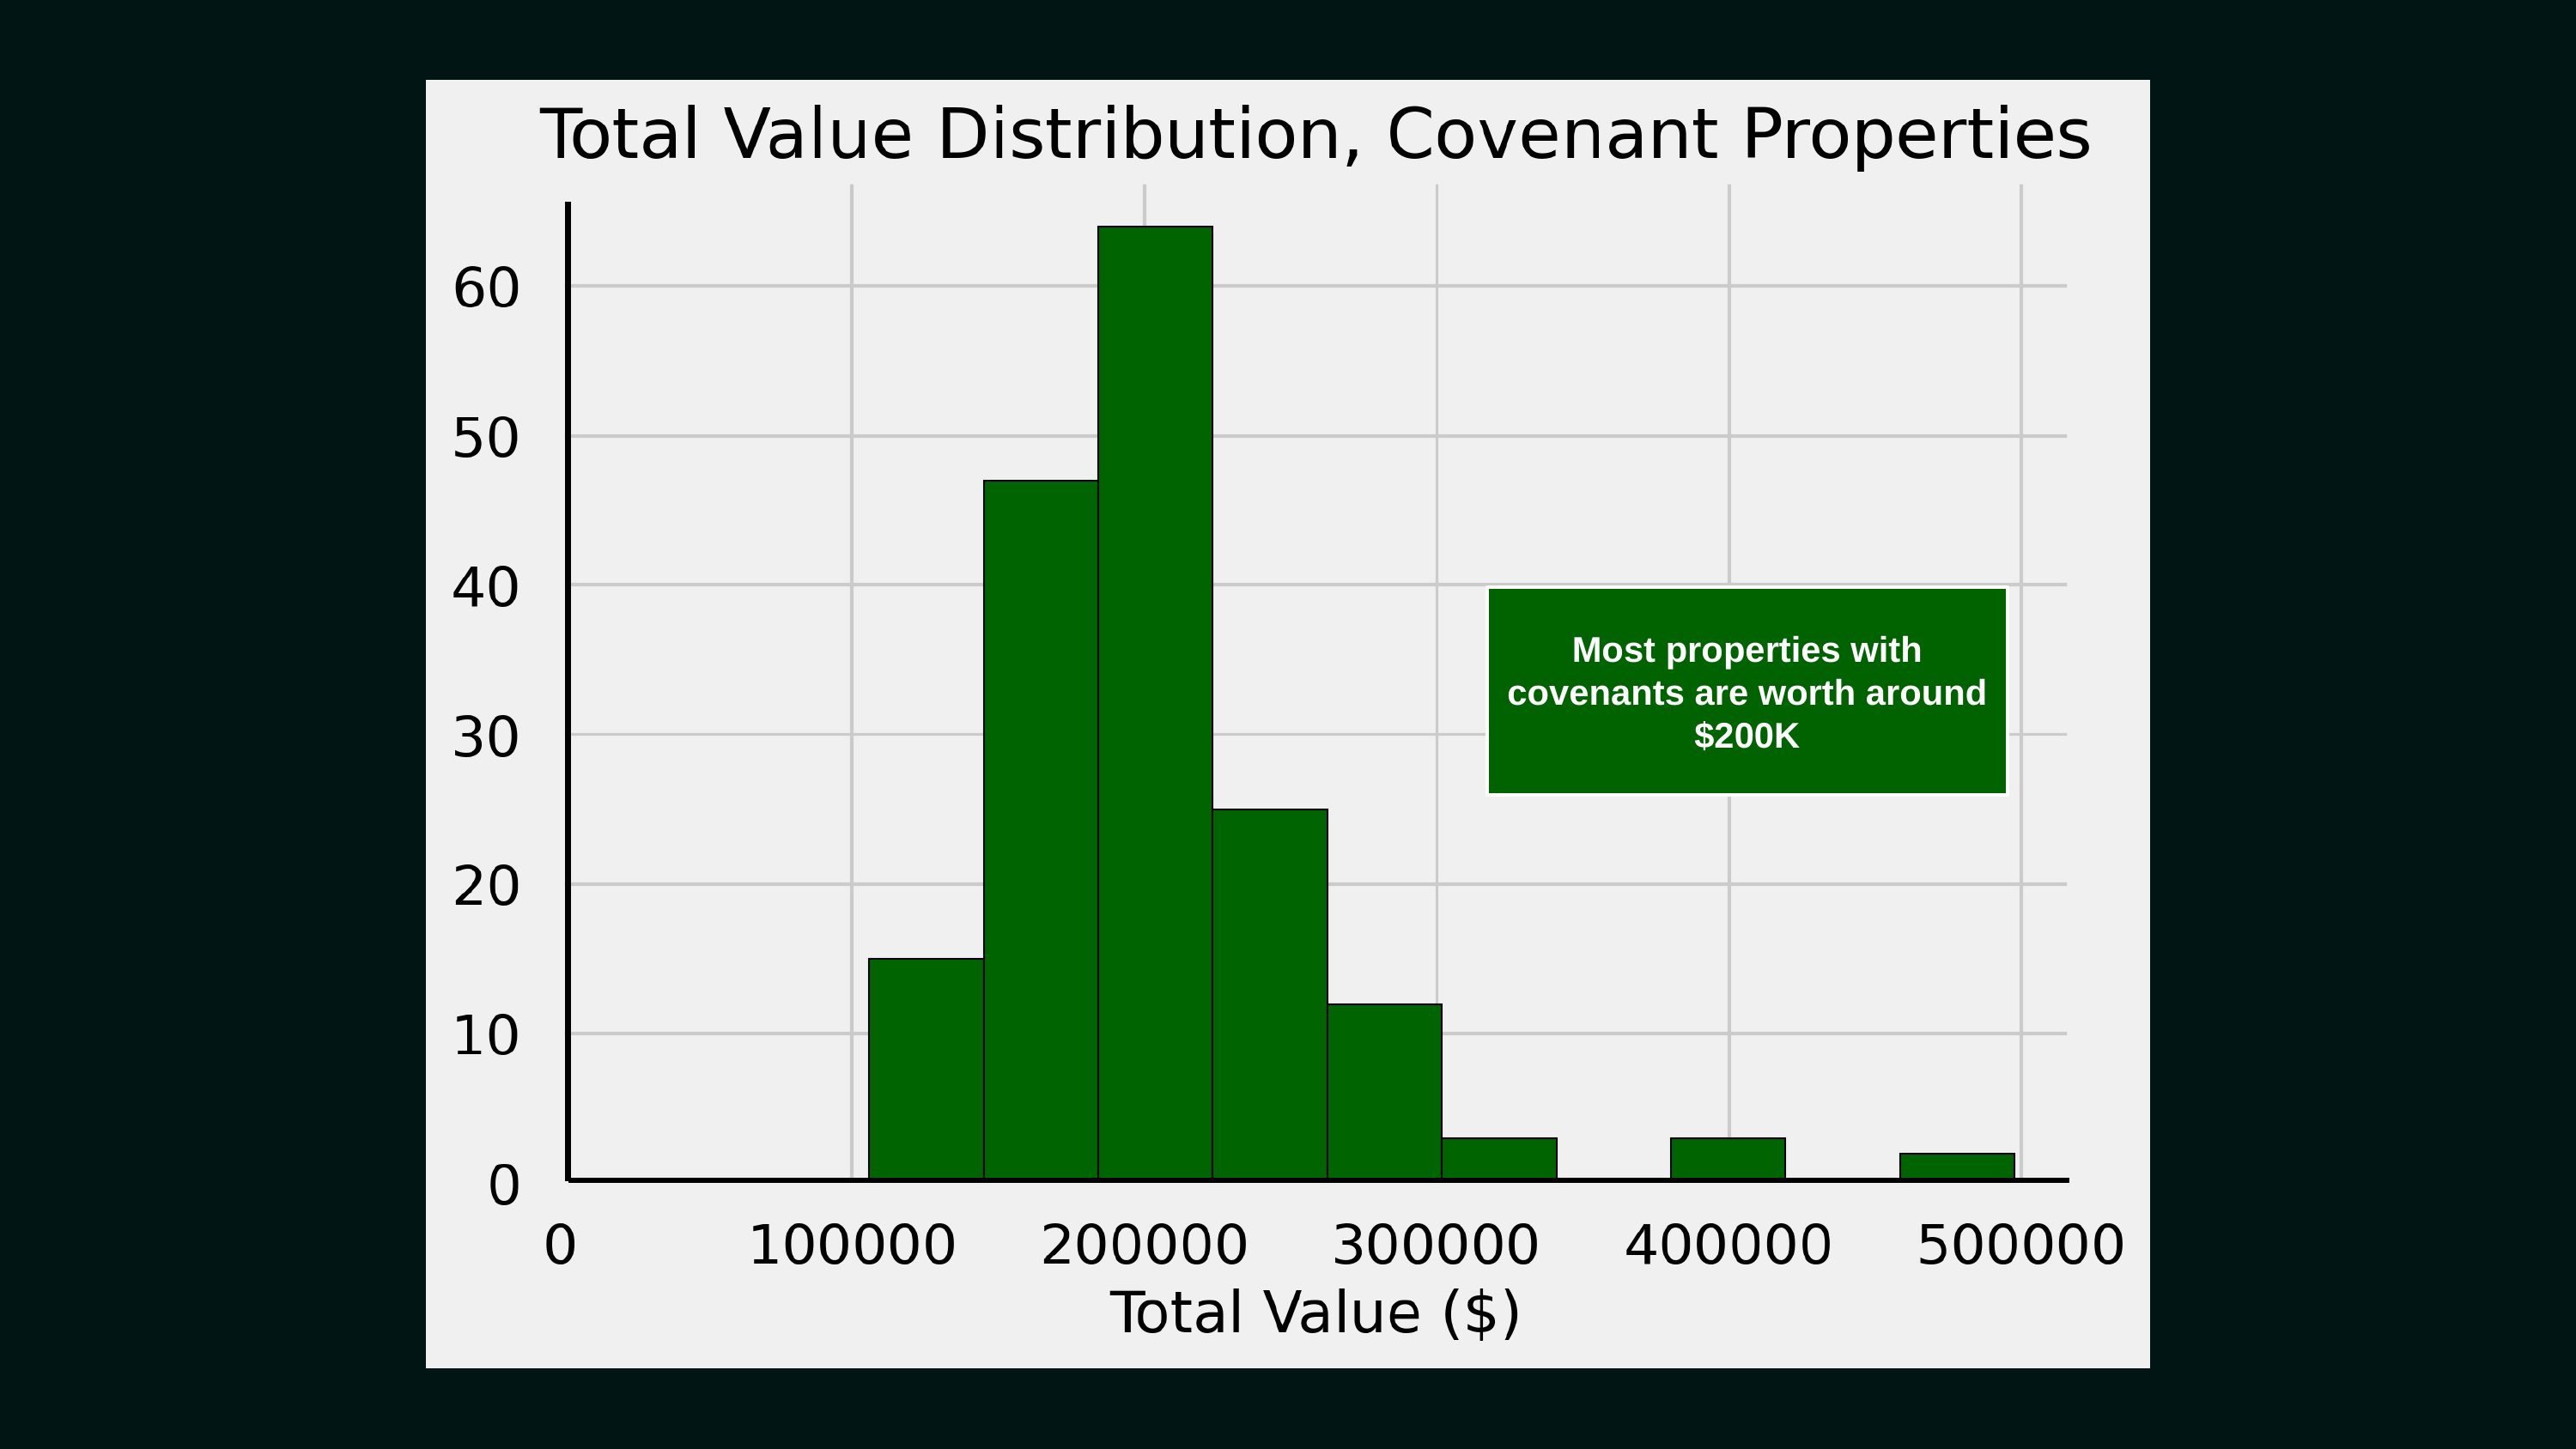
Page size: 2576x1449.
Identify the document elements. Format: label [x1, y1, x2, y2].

picture [426, 80, 2150, 1368]
